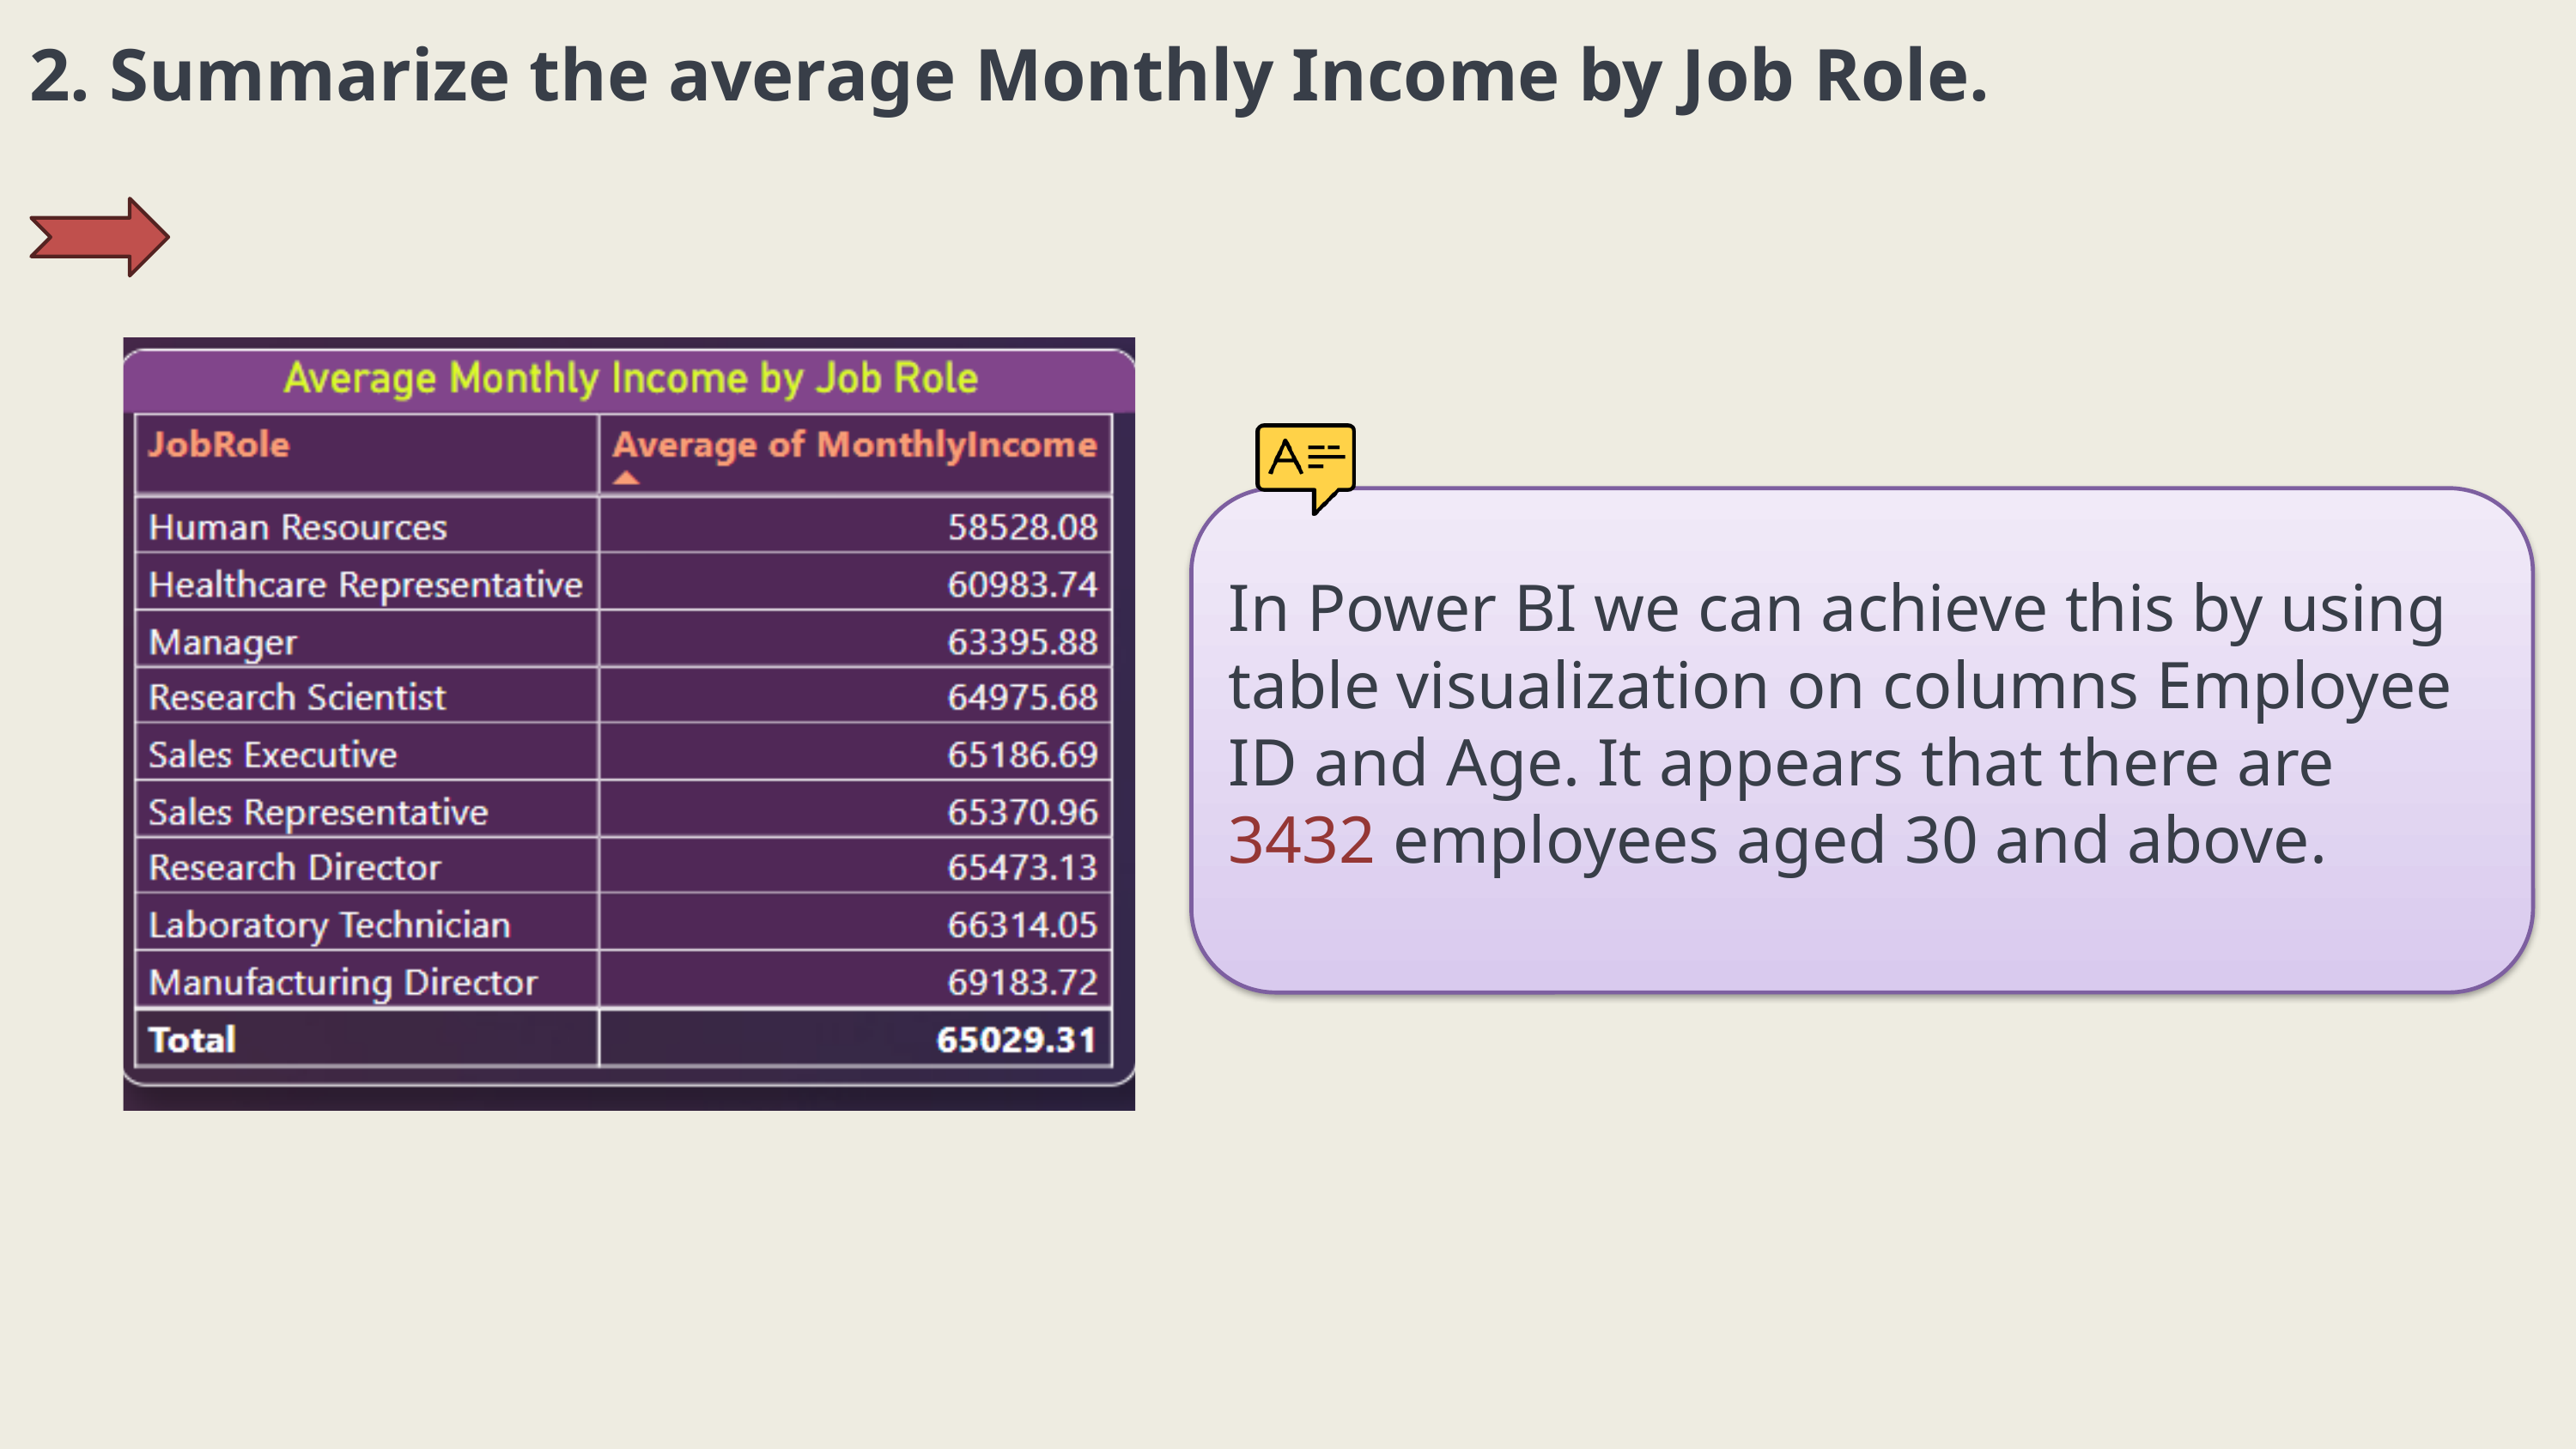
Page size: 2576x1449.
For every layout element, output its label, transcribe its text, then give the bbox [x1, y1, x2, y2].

text_box [29, 197, 171, 278]
text_box 2. Summarize the average Monthly Income by Job Role. [29, 15, 2547, 115]
picture [1255, 423, 1357, 517]
text_box In Power BI we can achieve this by using table visualization on columns Employee ID and Age. It appears that there are 3432 employees aged 30 and above. [1190, 487, 2534, 993]
picture [123, 337, 1136, 1111]
